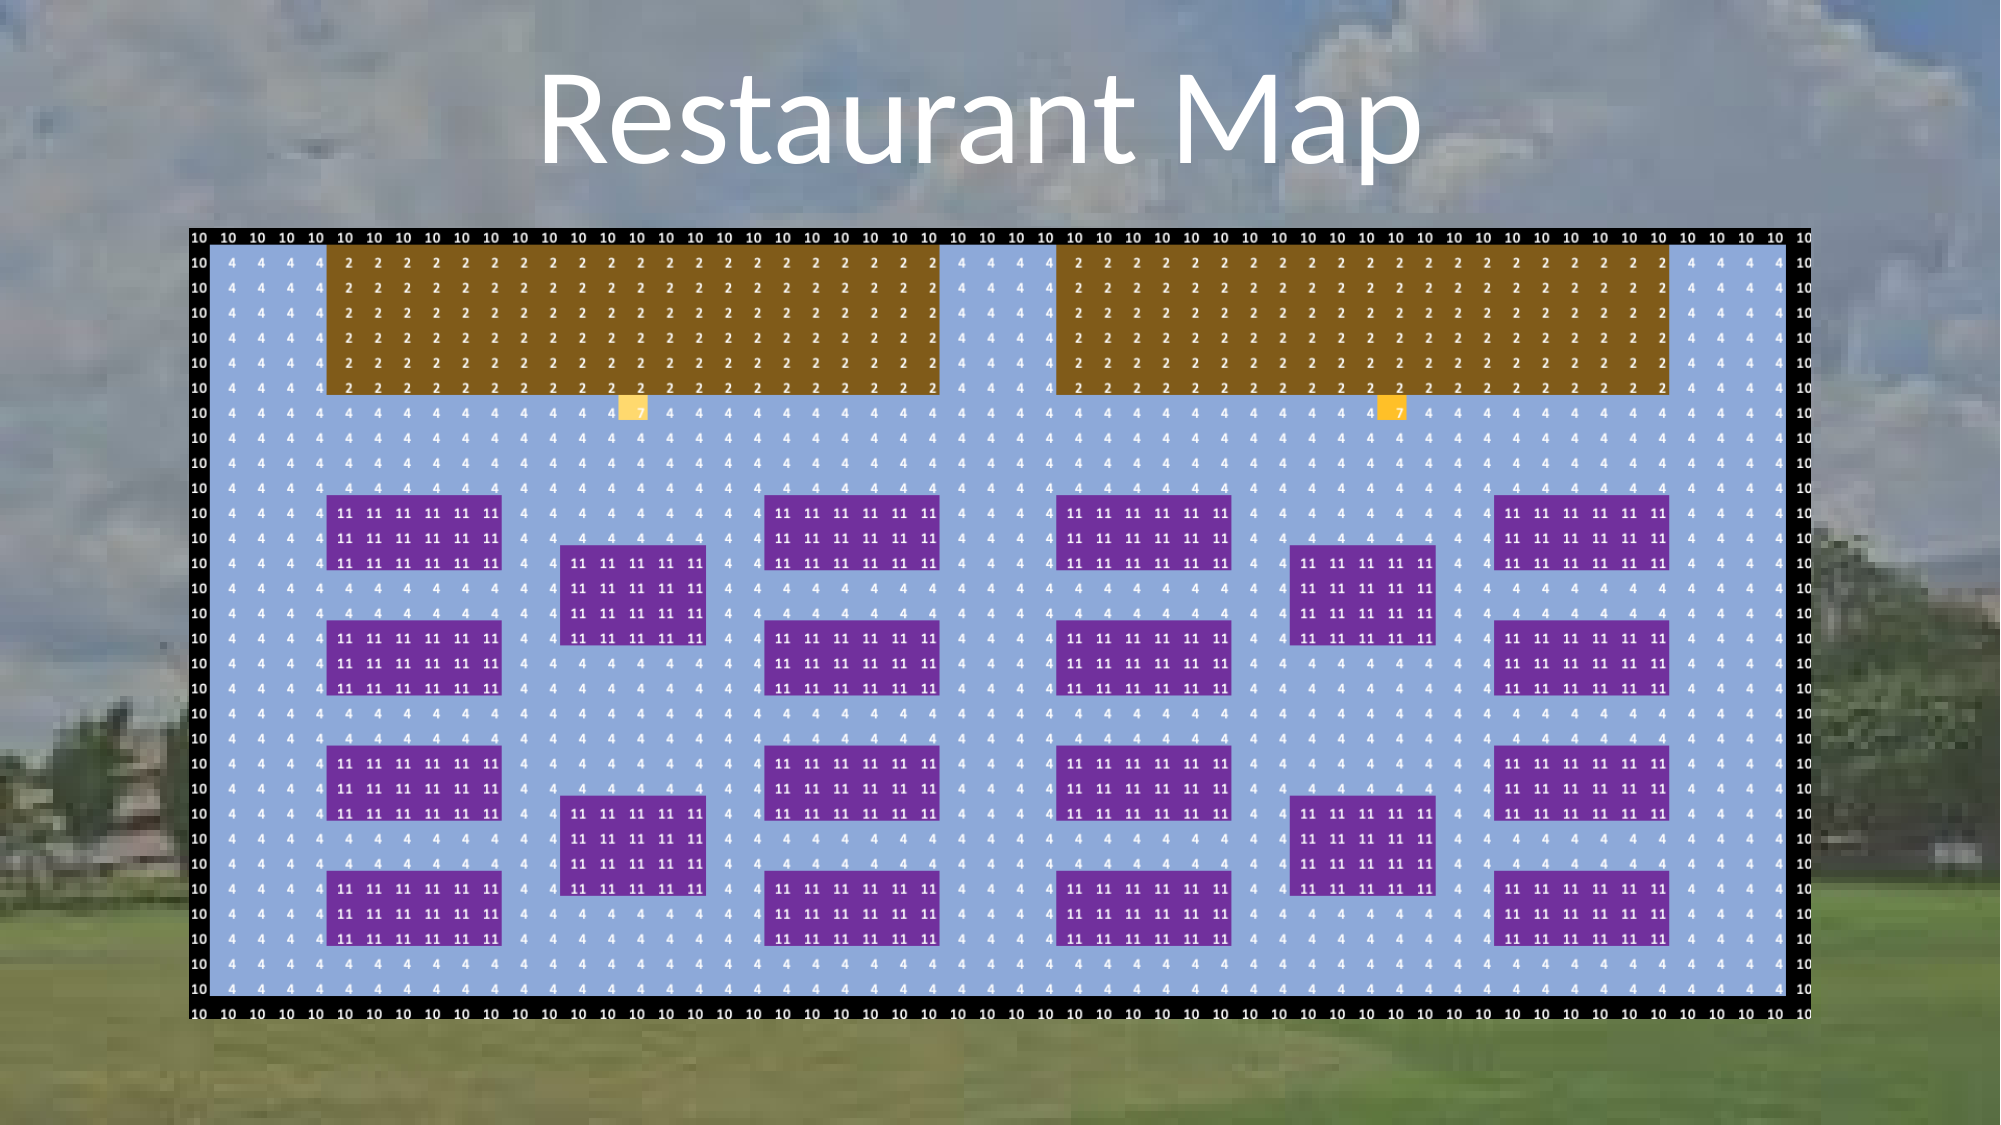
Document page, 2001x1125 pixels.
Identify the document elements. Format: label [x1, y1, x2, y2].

list [0, 0, 2000, 1125]
picture [189, 228, 1811, 1019]
